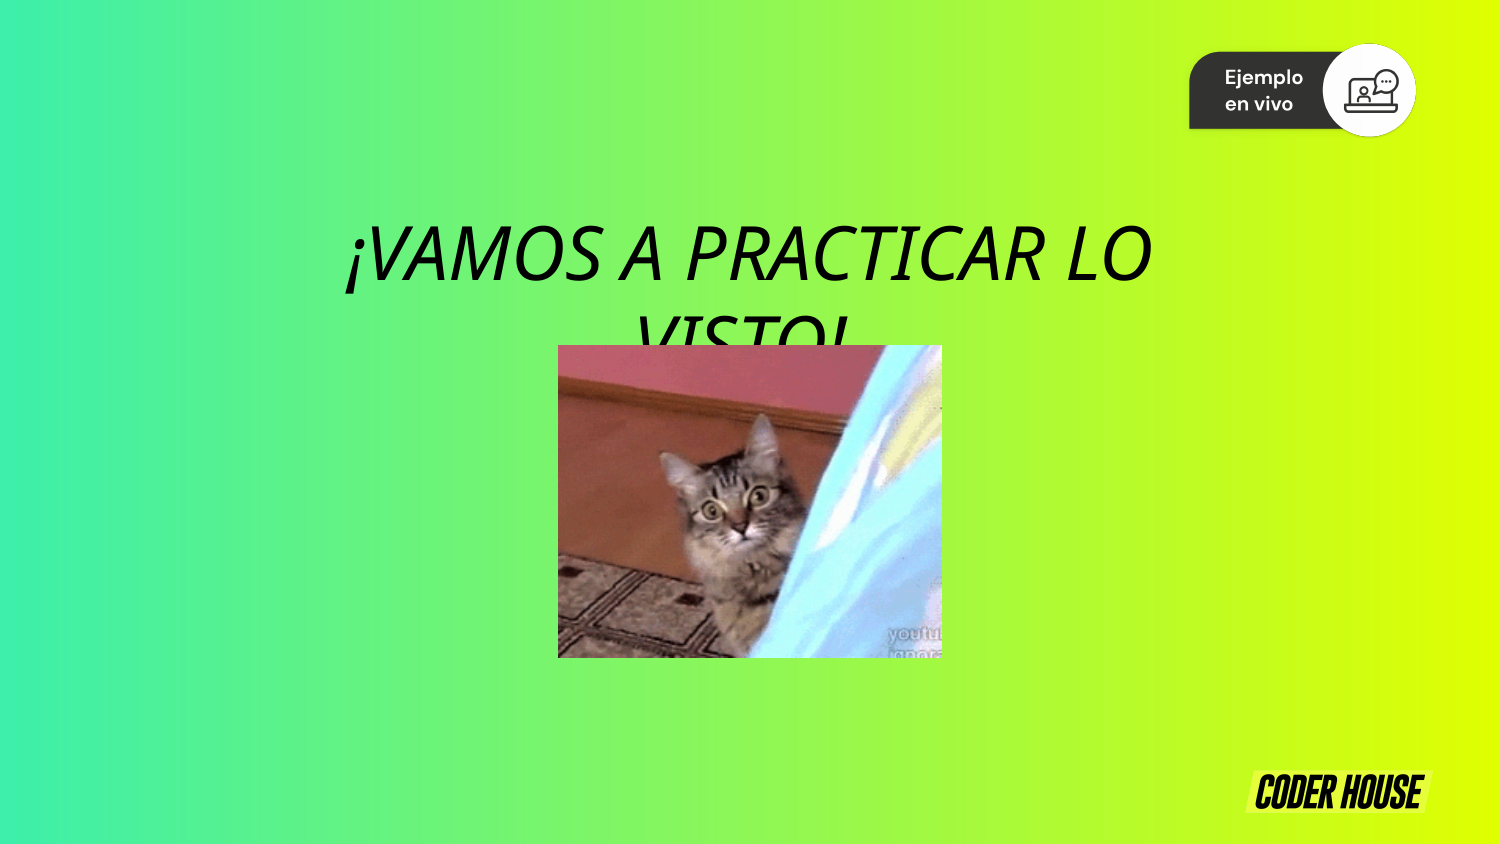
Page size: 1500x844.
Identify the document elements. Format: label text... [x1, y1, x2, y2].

text_box ¡VAMOS A PRACTICAR LO VISTO! [266, 214, 1234, 378]
picture [1241, 764, 1437, 819]
picture [1167, 37, 1437, 143]
picture [558, 344, 942, 658]
